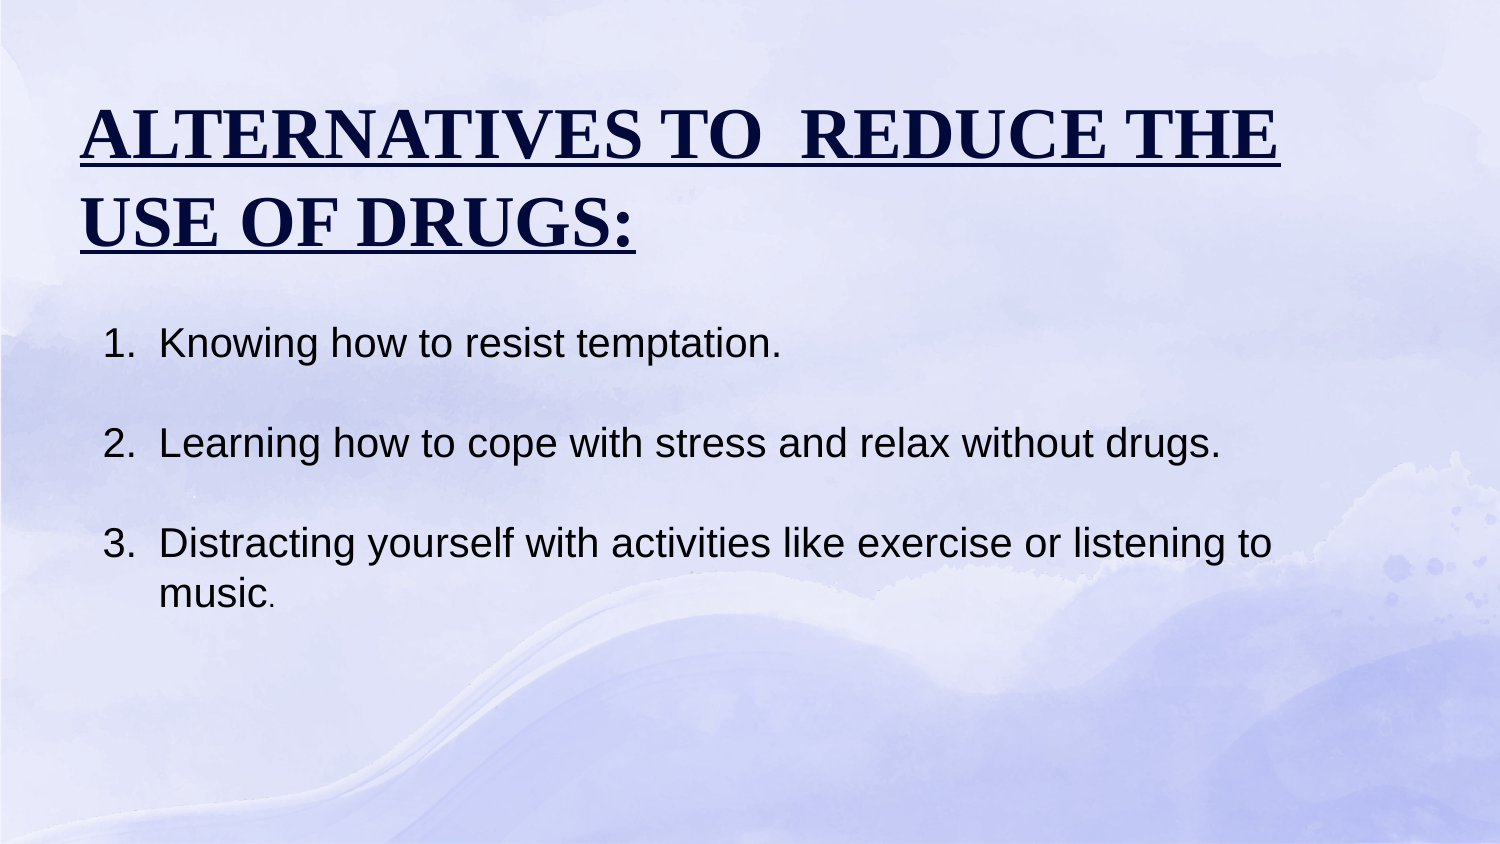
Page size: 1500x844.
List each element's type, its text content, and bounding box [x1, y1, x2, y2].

text_box Knowing how to resist temptation. Learning how to cope with stress and relax without drugs. Distracting yourself with activities like exercise or listening to music. [87, 308, 1315, 659]
title ALTERNATIVES TO REDUCE THE USE OF DRUGS: [64, 181, 1330, 276]
